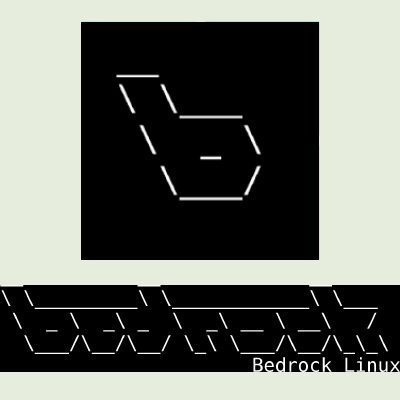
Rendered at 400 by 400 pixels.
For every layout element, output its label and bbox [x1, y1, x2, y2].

text_box [0, 0, 400, 400]
